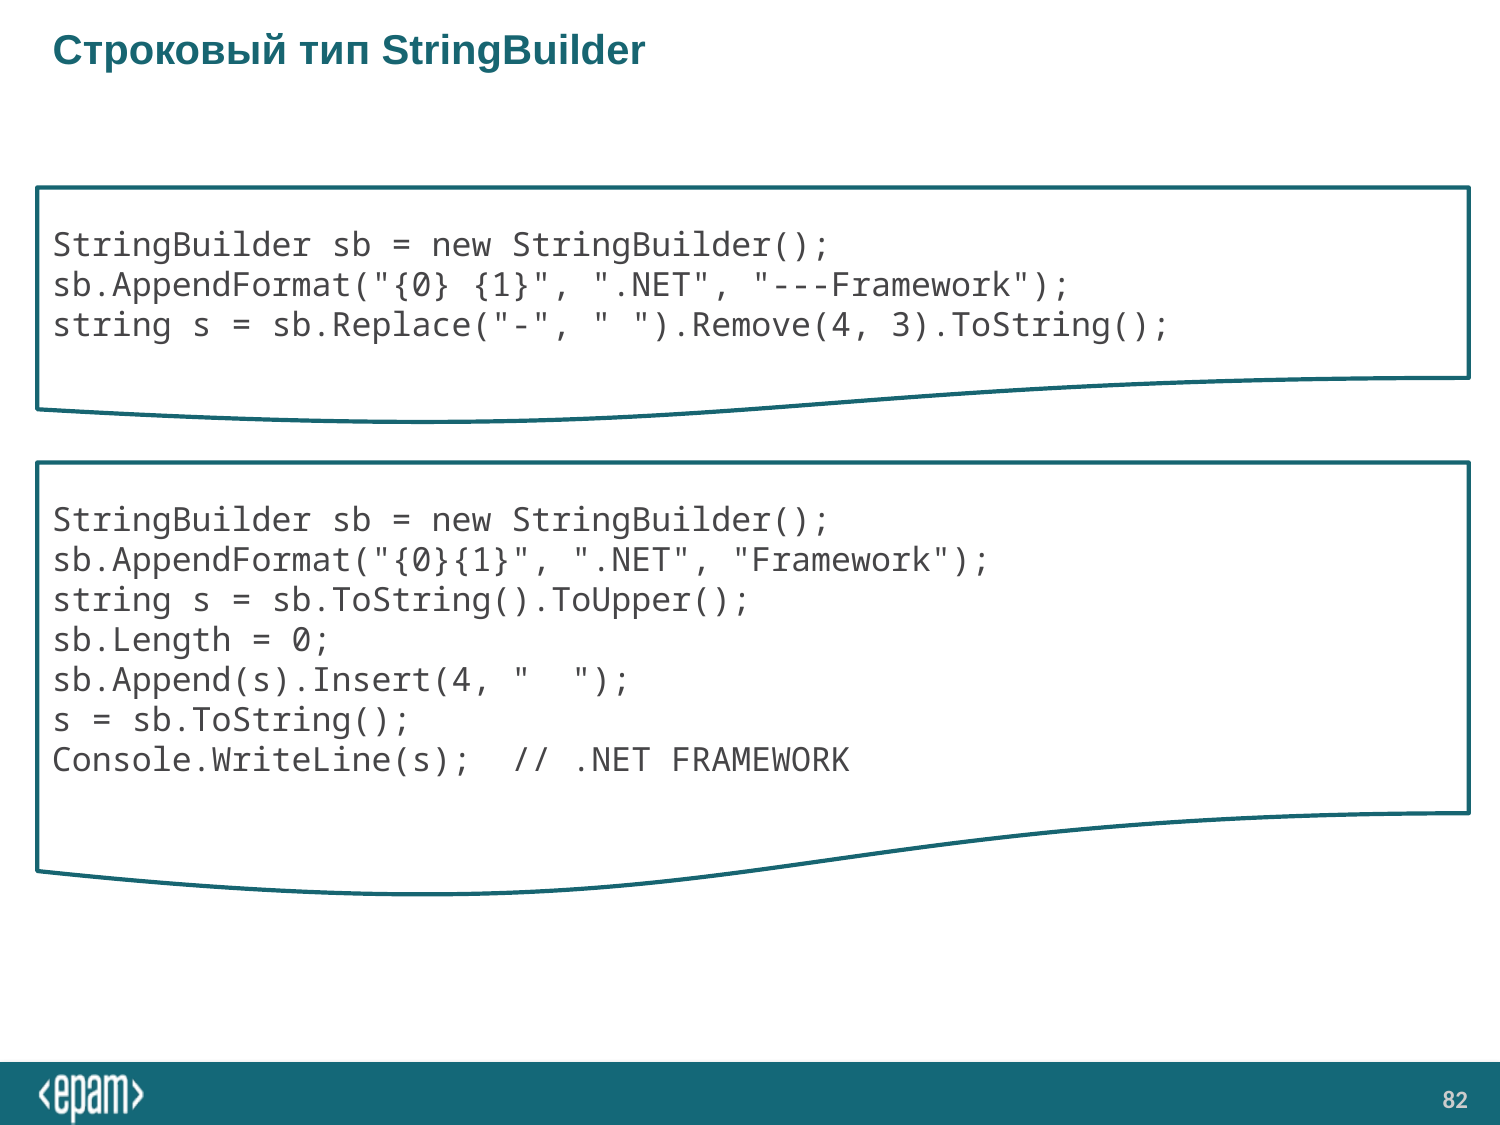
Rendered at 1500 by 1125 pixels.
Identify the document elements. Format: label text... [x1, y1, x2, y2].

text_box StringBuilder sb = new StringBuilder(); sb.AppendFormat("{0} {1}", ".NET", "---Framework"); string s = sb.Replace("-", " ").Remove(4, 3).ToString(); [35, 185, 1471, 425]
text_box StringBuilder sb = new StringBuilder(); sb.AppendFormat("{0}{1}", ".NET", "Framework"); string s = sb.ToString().ToUpper(); sb.Length = 0; sb.Append(s).Insert(4, " "); s = sb.ToString(); Console.WriteLine(s); // .NET FRAMEWORK [35, 460, 1471, 897]
title Строковый тип StringBuilder [0, 0, 1500, 95]
picture [38, 1074, 144, 1125]
